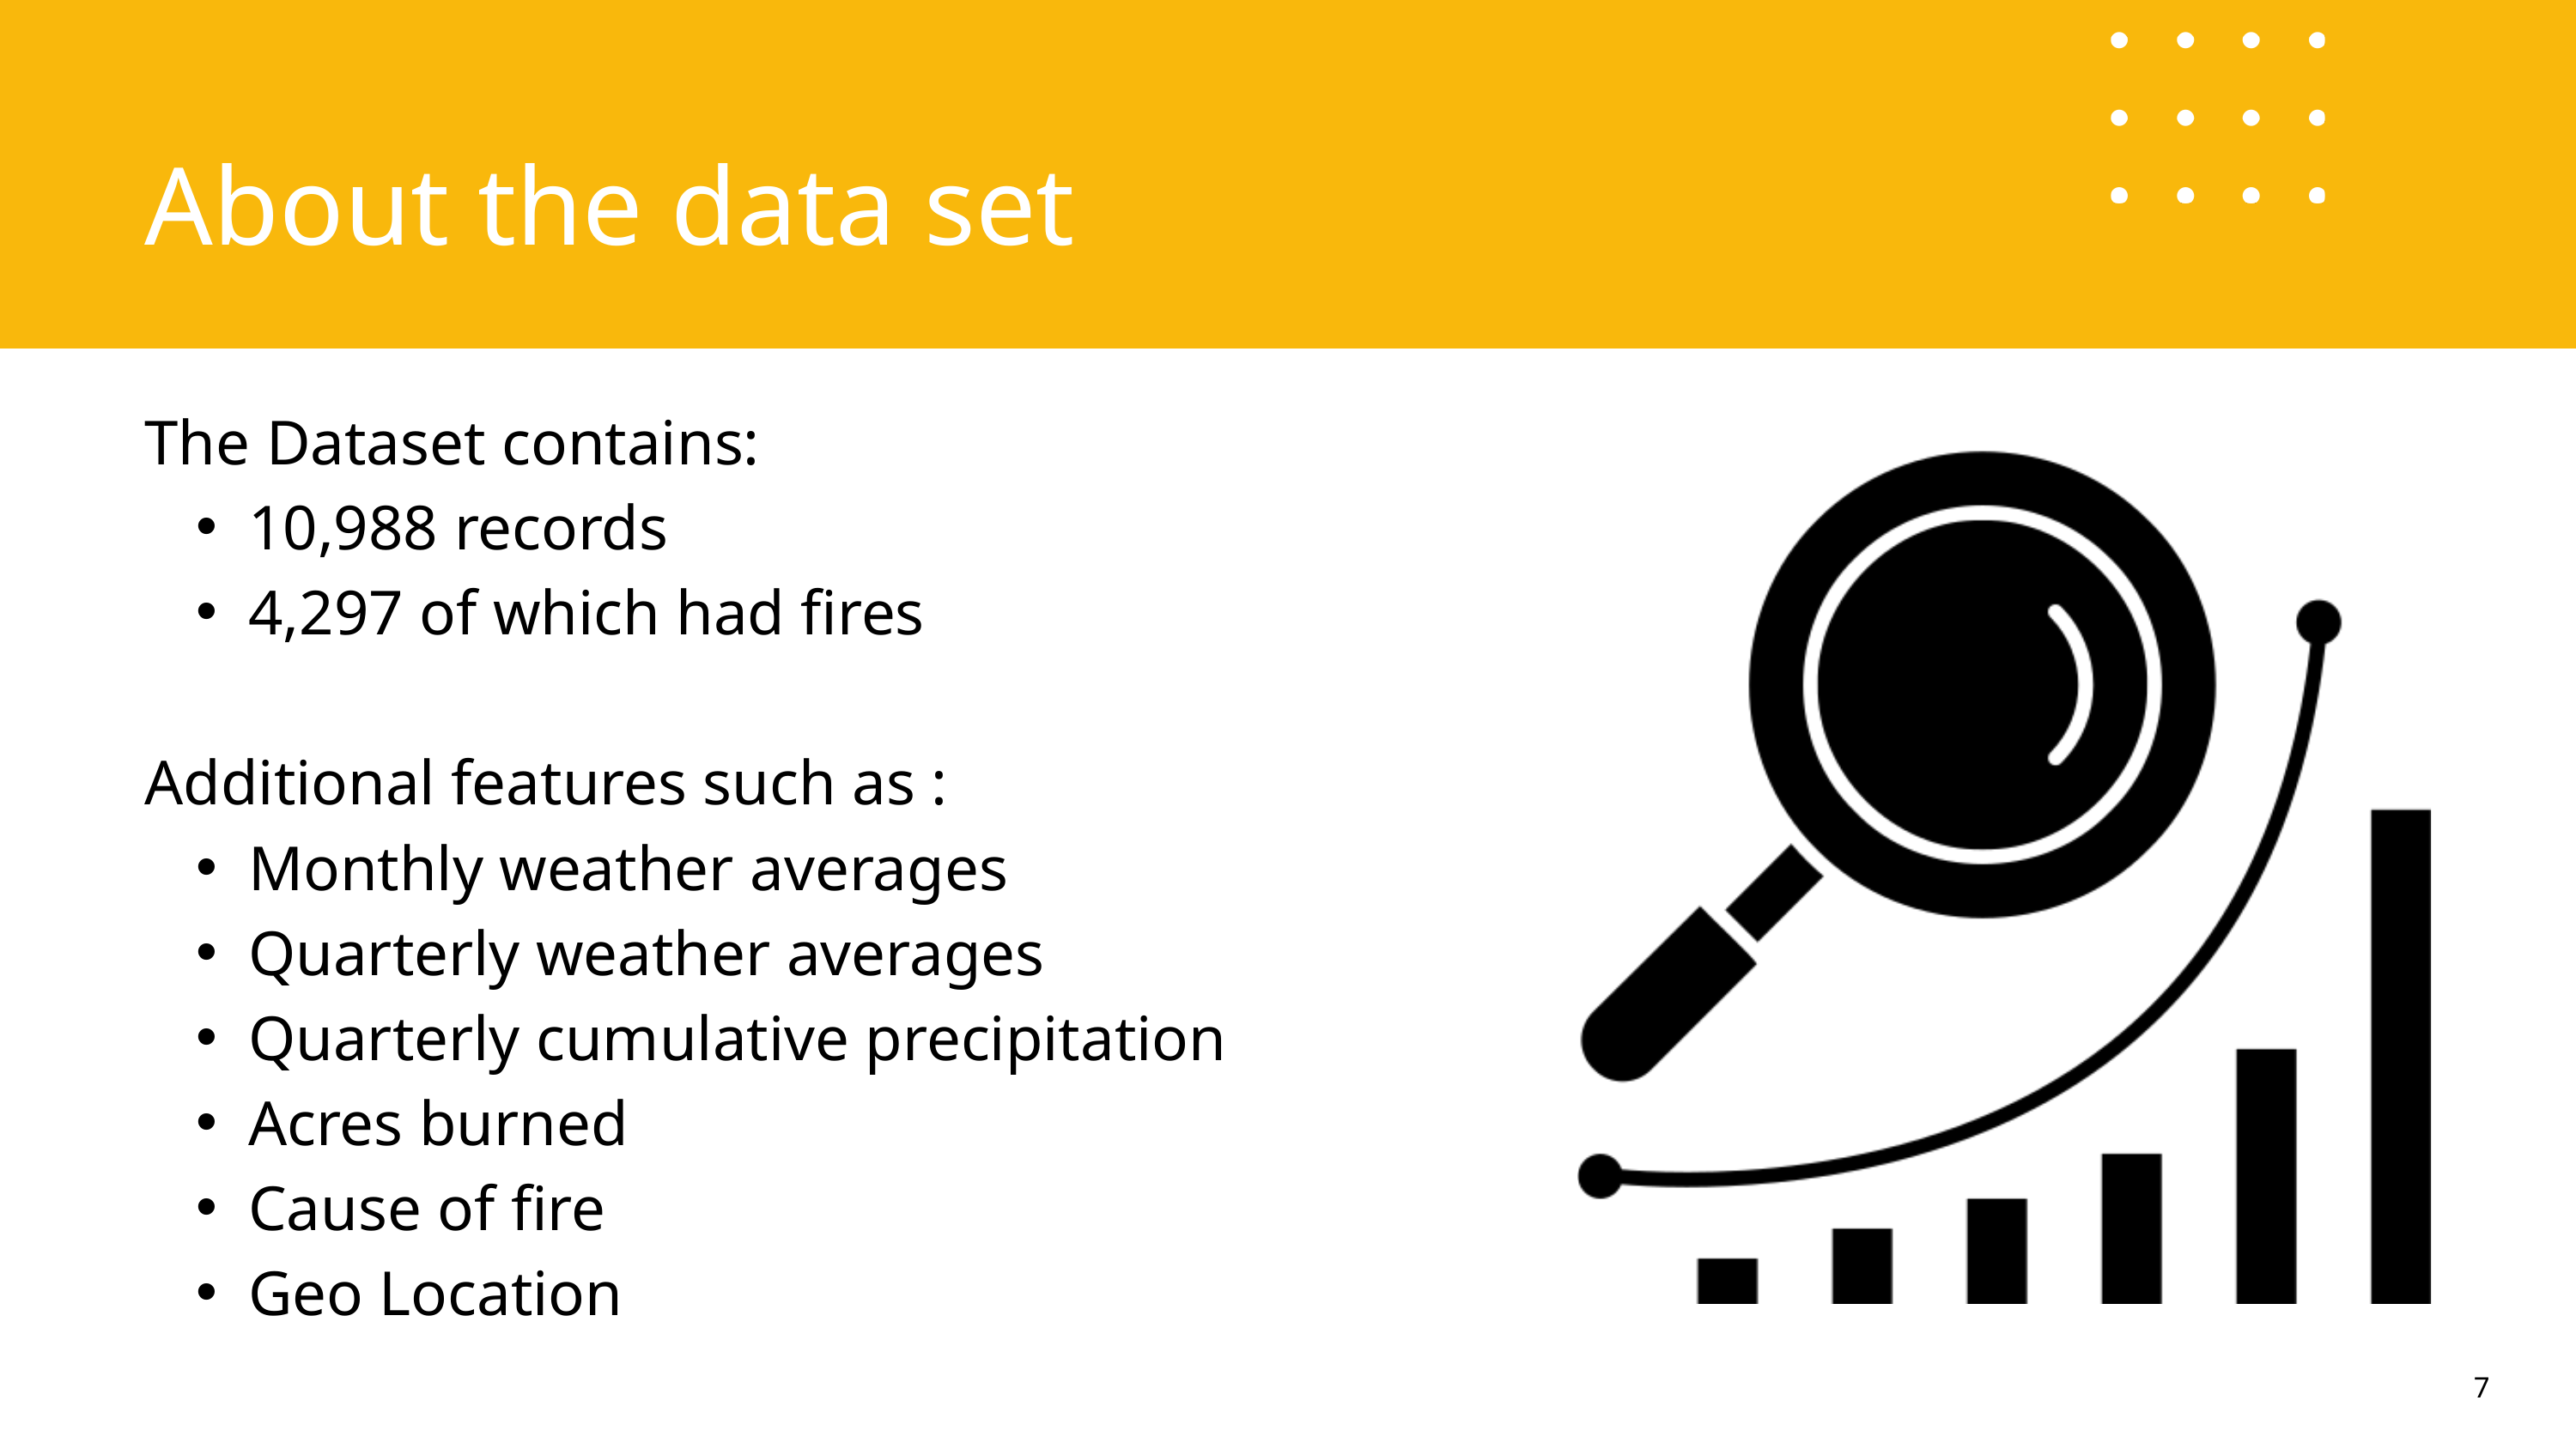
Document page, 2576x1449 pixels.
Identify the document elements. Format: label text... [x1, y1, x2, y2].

text_box The Dataset contains: 10,988 records 4,297 of which had fires Additional features such as : Monthly weather averages Quarterly weather averages Quarterly cumulative precipitation Acres burned Cause of fire Geo Location [144, 391, 1364, 1414]
text_box [2111, 0, 2325, 203]
text_box [1577, 429, 2432, 1304]
text_box About the data set [144, 172, 1929, 267]
text_box 7 [2473, 1364, 2507, 1404]
text_box [0, 0, 2576, 349]
